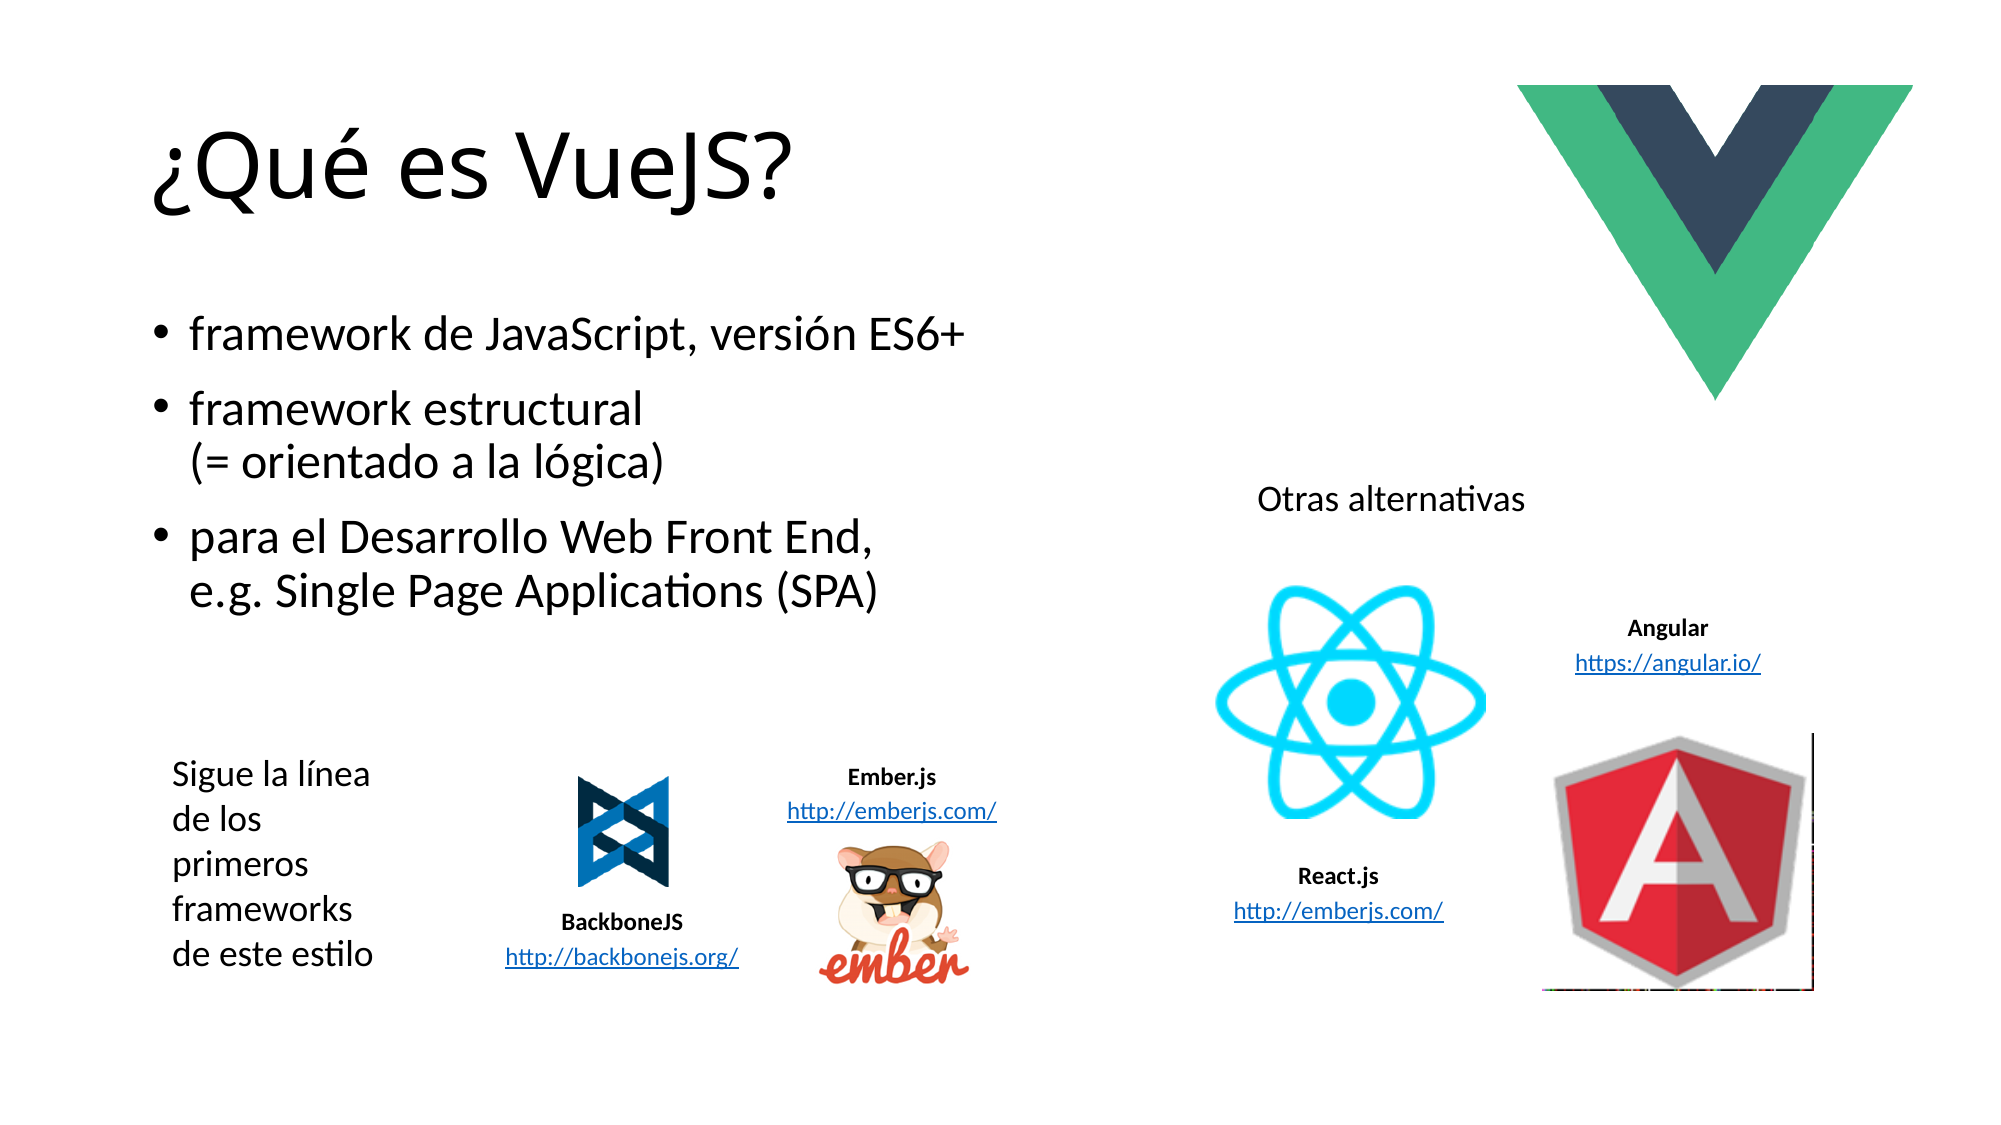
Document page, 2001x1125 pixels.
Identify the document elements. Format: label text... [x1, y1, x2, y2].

picture [814, 833, 971, 990]
picture [1542, 733, 1814, 991]
text_box Otras alternativas [1242, 459, 1557, 545]
picture [1214, 584, 1486, 819]
text_box BackboneJS http://backbonejs.org/ [447, 882, 797, 990]
list framework de JavaScript, versión ES6+ framework estructural (= orientado a la lógica) para el Desarrollo Web Front End, e.g. Single Page Applications (SPA) [137, 299, 1132, 627]
picture [1517, 59, 1913, 425]
text_box Ember.js http://emberjs.com/ [736, 754, 1048, 826]
text_box Angular https://angular.io/ [1525, 588, 1812, 696]
title ¿Qué es VueJS? [137, 59, 1517, 278]
picture [577, 775, 685, 887]
text_box Sigue la línea de los primeros frameworks de este estilo [157, 733, 398, 1031]
text_box React.js http://emberjs.com/ [1176, 829, 1501, 950]
